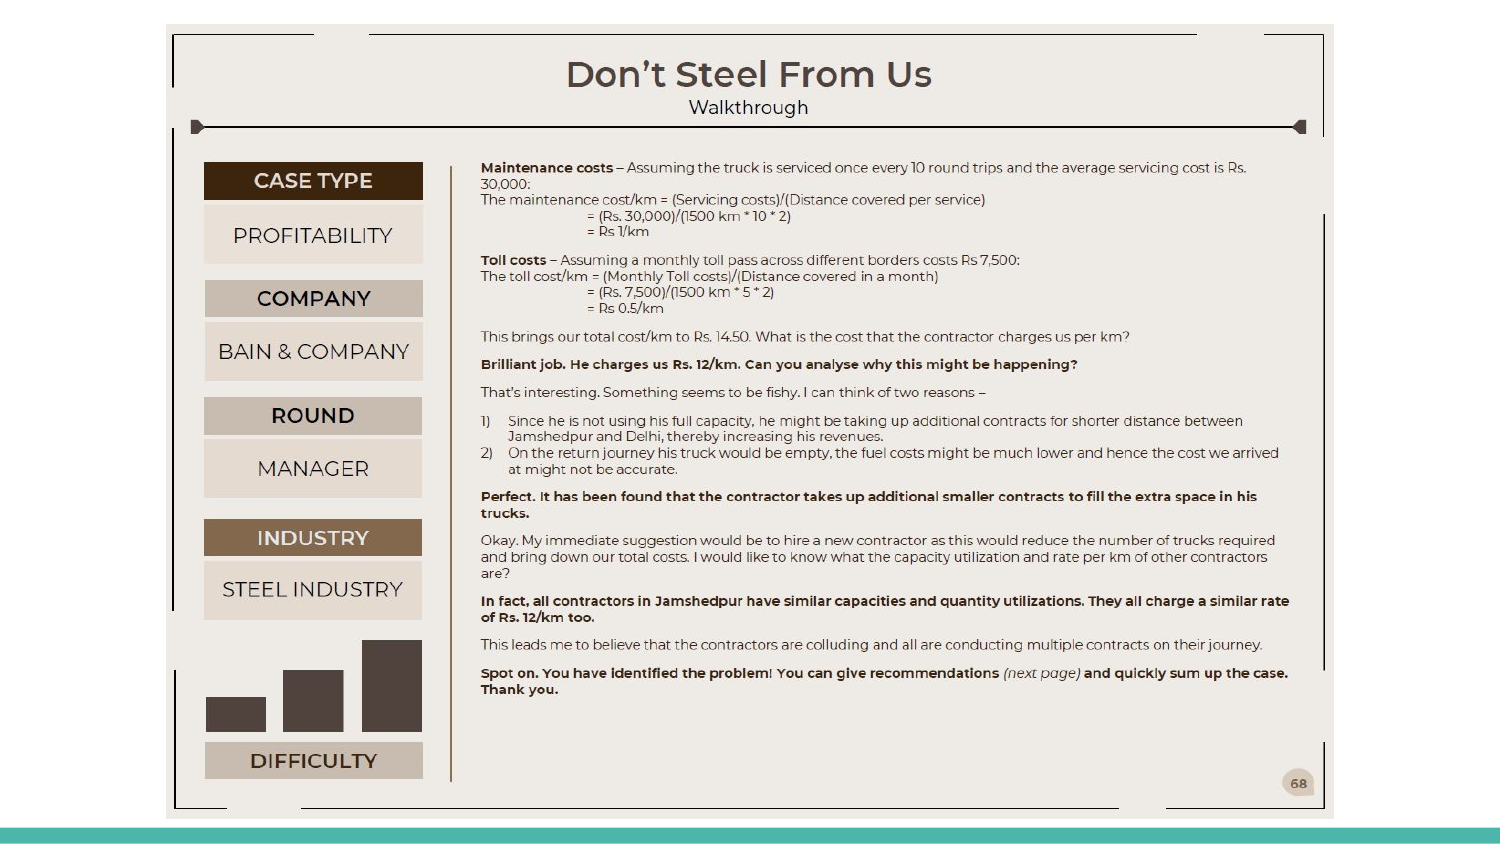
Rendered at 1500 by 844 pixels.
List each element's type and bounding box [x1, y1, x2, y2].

picture [165, 24, 1335, 819]
